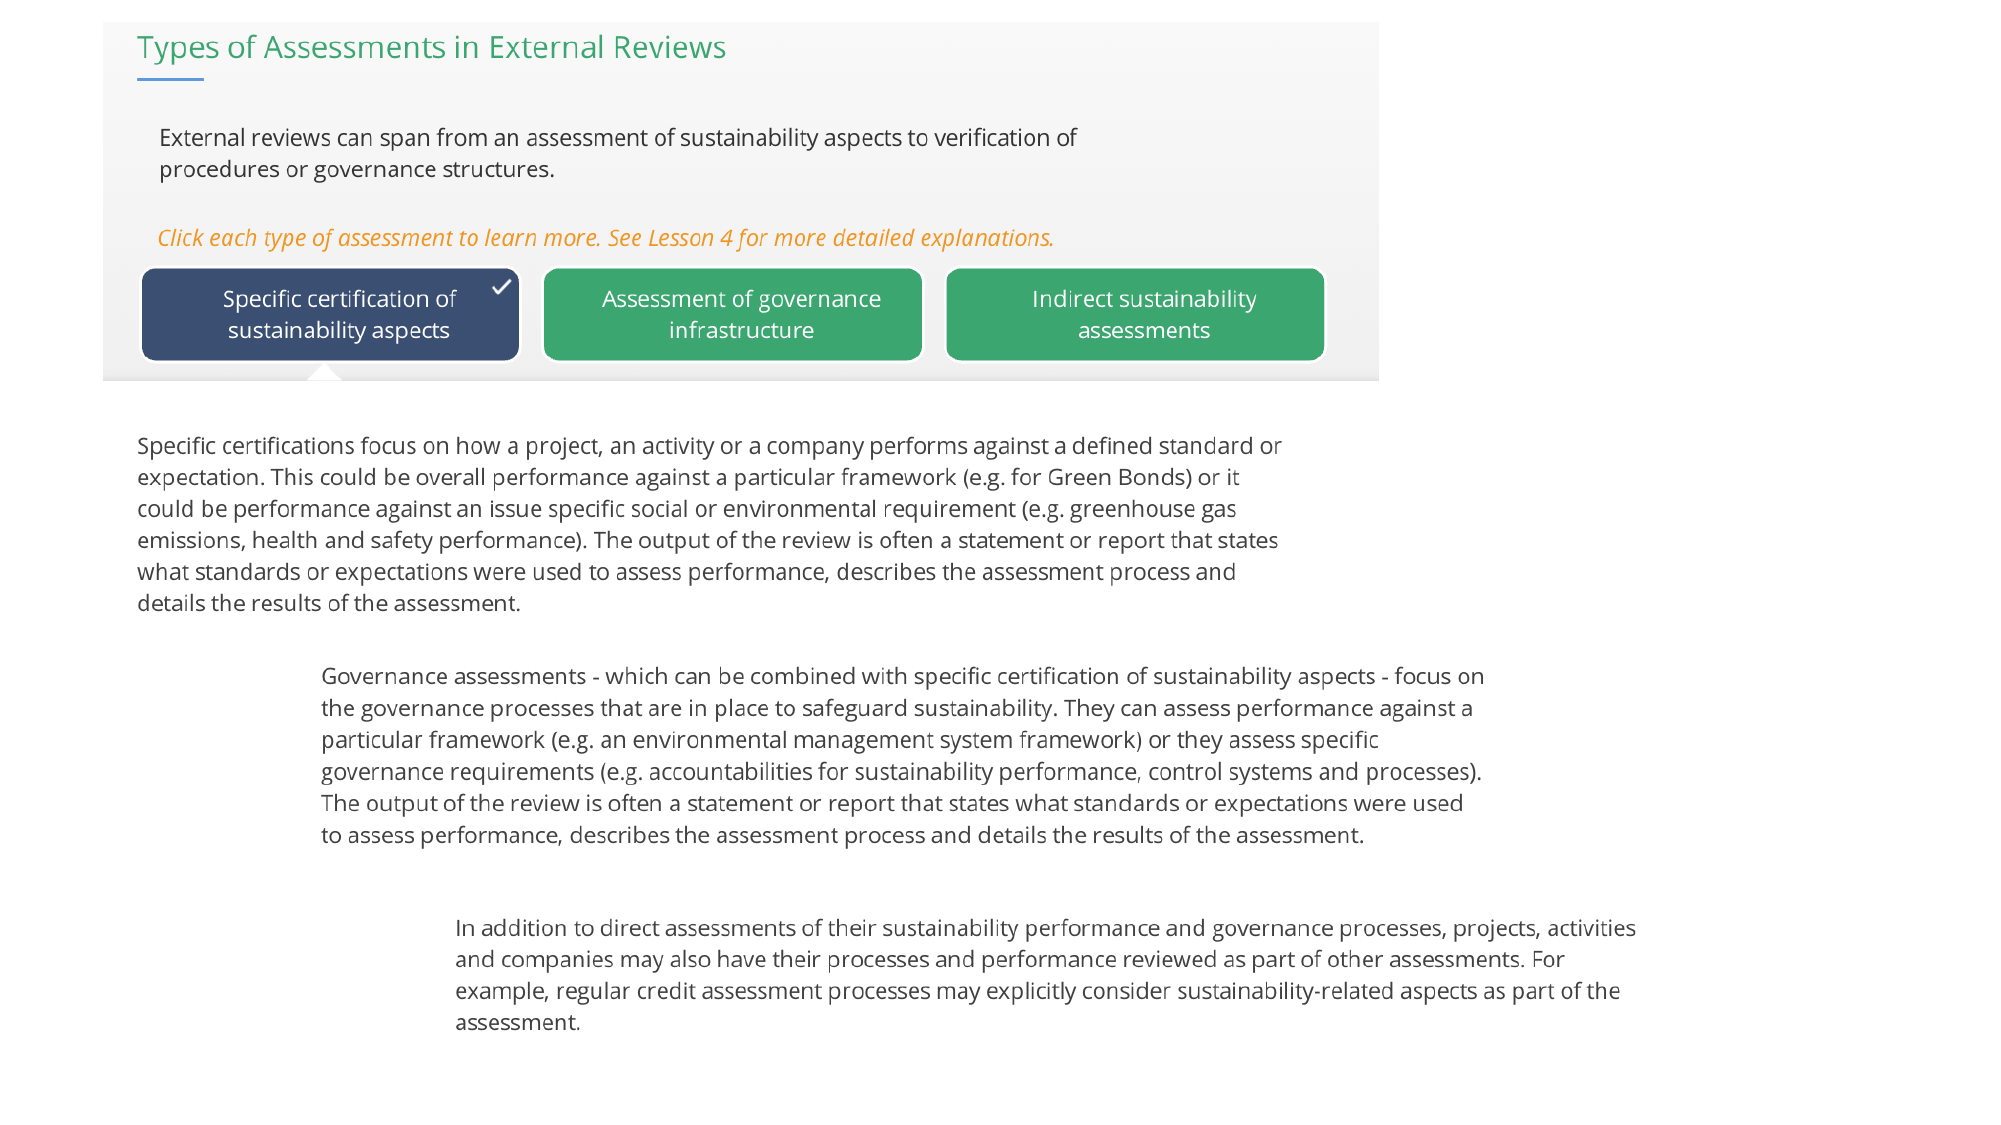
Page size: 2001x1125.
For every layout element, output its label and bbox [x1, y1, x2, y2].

picture [410, 905, 1686, 1047]
picture [103, 22, 1379, 629]
picture [303, 656, 1579, 861]
